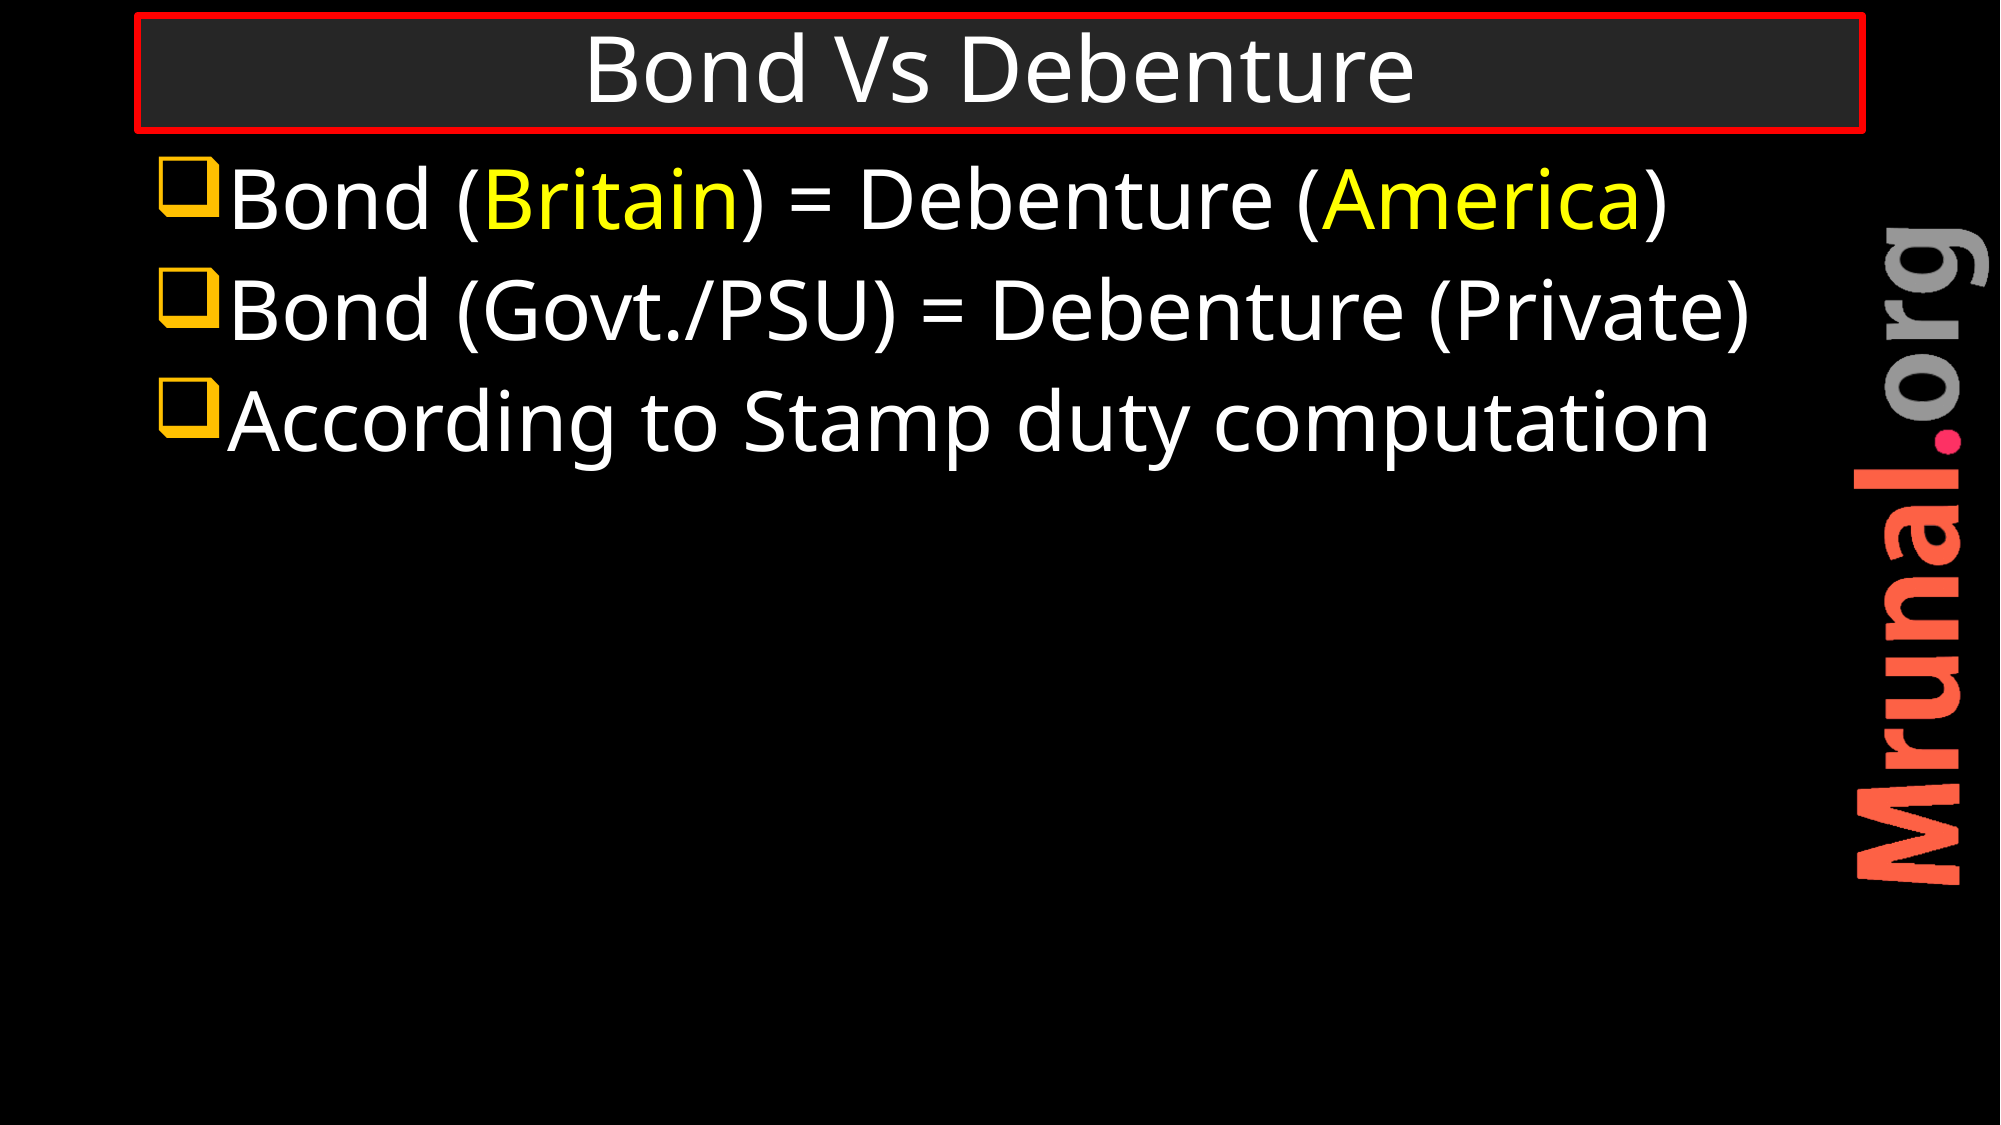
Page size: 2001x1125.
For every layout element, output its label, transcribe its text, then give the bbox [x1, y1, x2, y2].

list Bond (Britain) = Debenture (America) Bond (Govt./PSU) = Debenture (Private) According to Stamp duty computation [137, 149, 1863, 1014]
picture [1863, 223, 2000, 894]
title Bond Vs Debenture [134, 12, 1866, 134]
